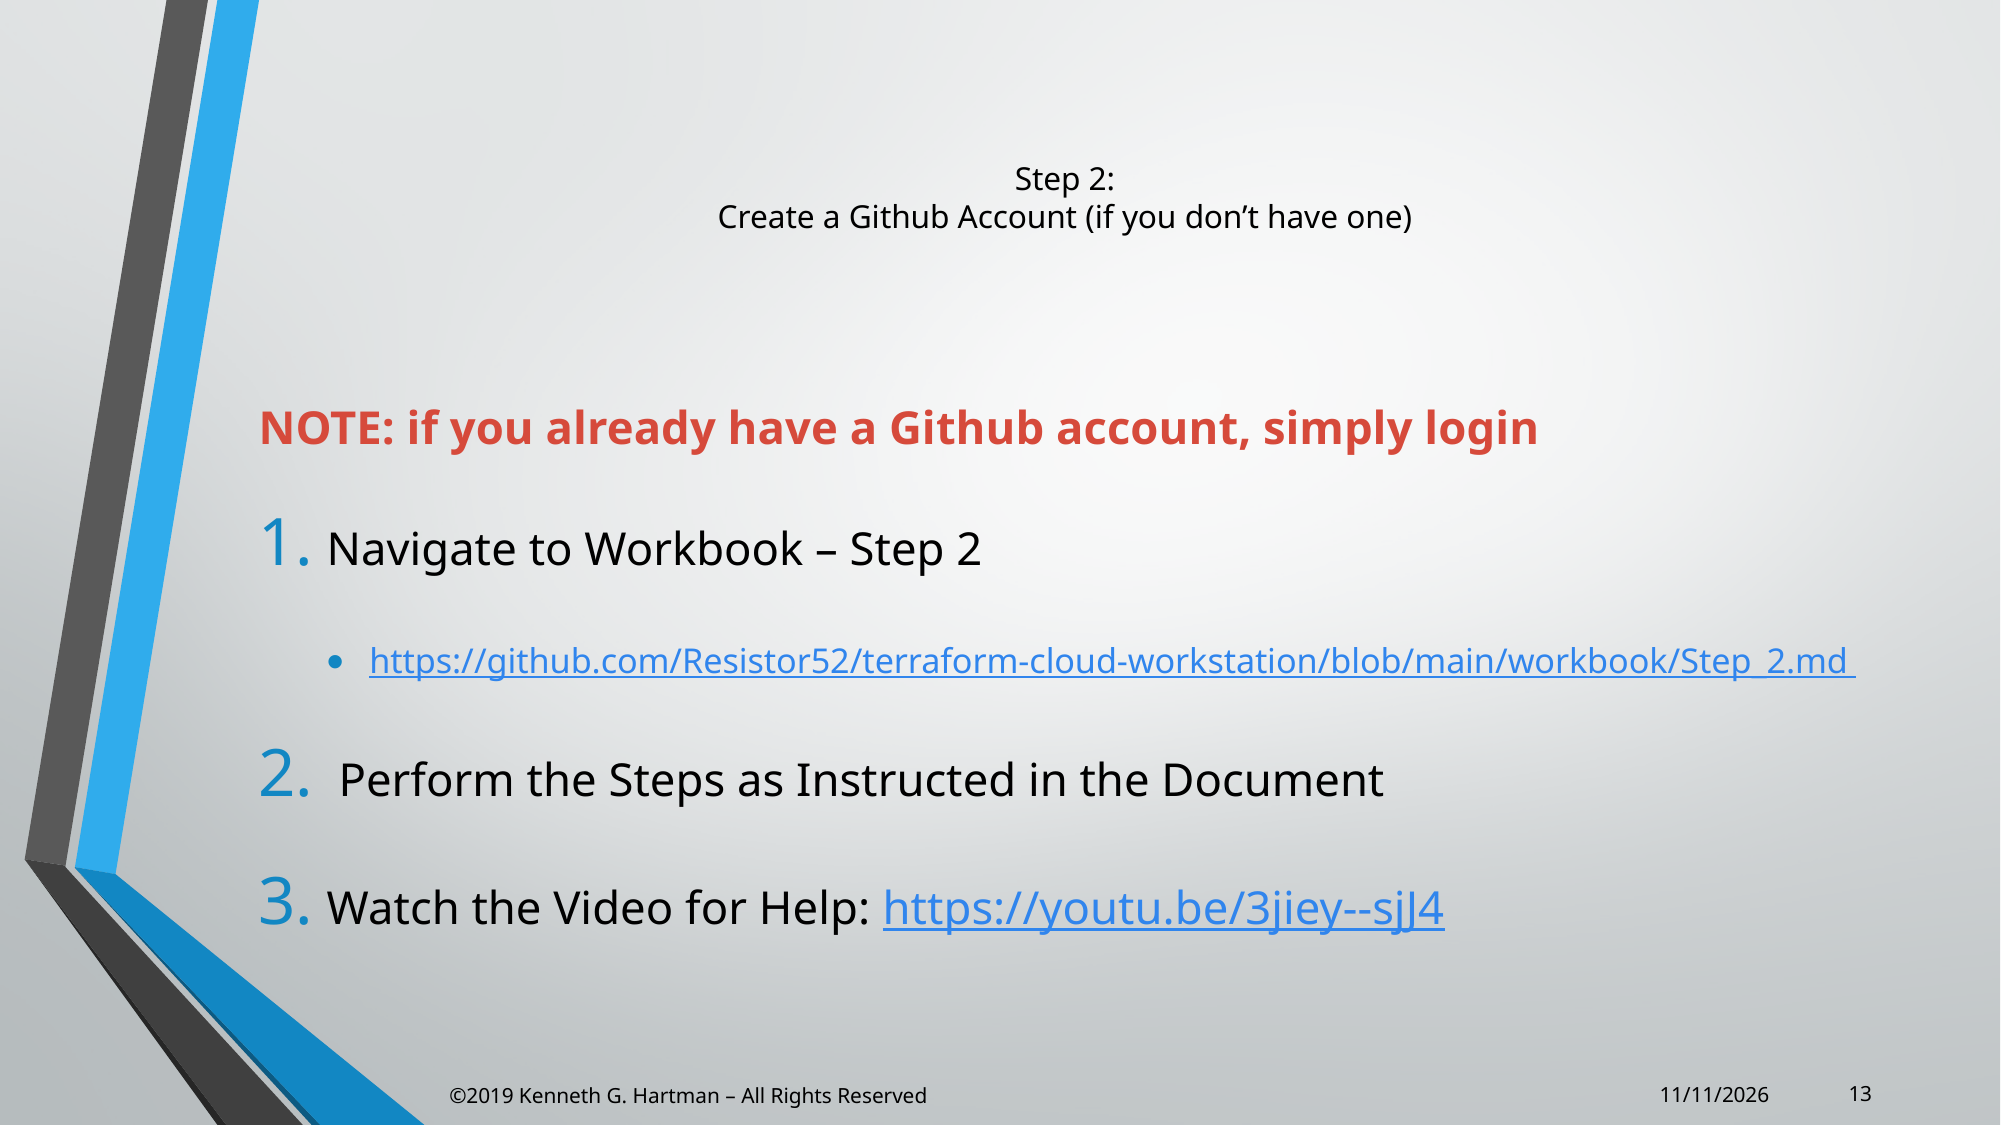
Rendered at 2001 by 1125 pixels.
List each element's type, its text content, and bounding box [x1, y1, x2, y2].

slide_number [1597, 1066, 1784, 1125]
footer ©2019 Kenneth G. Hartman – All Rights Reserved [434, 1065, 1597, 1125]
title Step 2: Create a Github Account (if you don’t have one) [243, 112, 1887, 281]
list NOTE: if you already have a Github account, simply login Navigate to Workbook – Step 2 https://github.com/Resistor52/terraform-cloud-workstation/blob/main/workbook/Step_2.md Perform the Steps as Instructed in the Document Watch the Video for Help: https://youtu.be/3jiey--sjJ4 [243, 337, 1887, 950]
slide_number 13 [1796, 1065, 1887, 1125]
